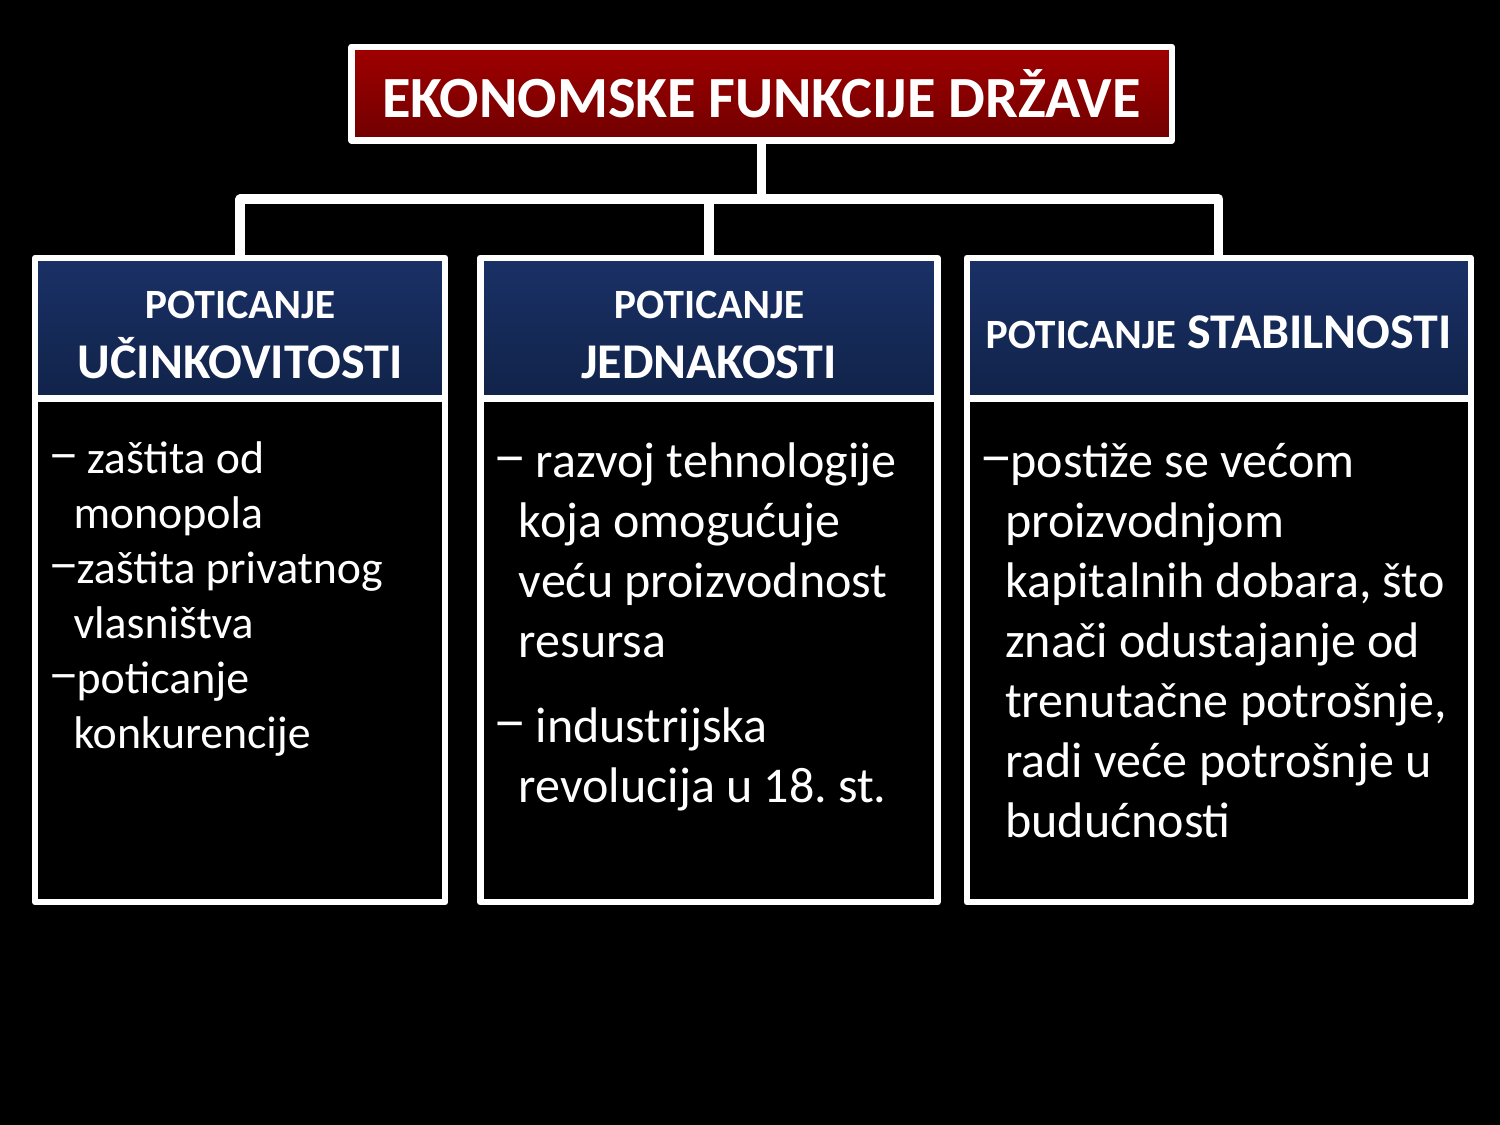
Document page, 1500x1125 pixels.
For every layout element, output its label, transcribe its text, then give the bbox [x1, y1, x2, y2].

text_box zaštita od monopola zaštita privatnog vlasništva poticanje konkurencije [33, 396, 447, 904]
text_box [442, 0, 560, 461]
text_box postiže se većom proizvodnjom kapitalnih dobara, što znači odustajanje od trenutačne potrošnje, radi veće potrošnje u budućnosti [965, 396, 1473, 904]
text_box POTICANJE UČINKOVITOSTI [33, 256, 442, 396]
text_box EKONOMSKE FUNKCIJE DRŽAVE [1092, 45, 1174, 143]
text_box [676, 172, 795, 226]
text_box POTICANJE STABILNOSTI [1092, 256, 1473, 396]
text_box EKONOMSKE FUNKCIJE DRŽAVE [605, 45, 931, 143]
text_box razvoj tehnologije koja omogućuje veću proizvodnost resursa industrijska revolucija u 18. st. [478, 396, 940, 904]
text_box POTICANJE JEDNAKOSTI [605, 256, 931, 396]
text_box EKONOMSKE FUNKCIJE DRŽAVE [349, 45, 442, 143]
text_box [931, 0, 1049, 428]
